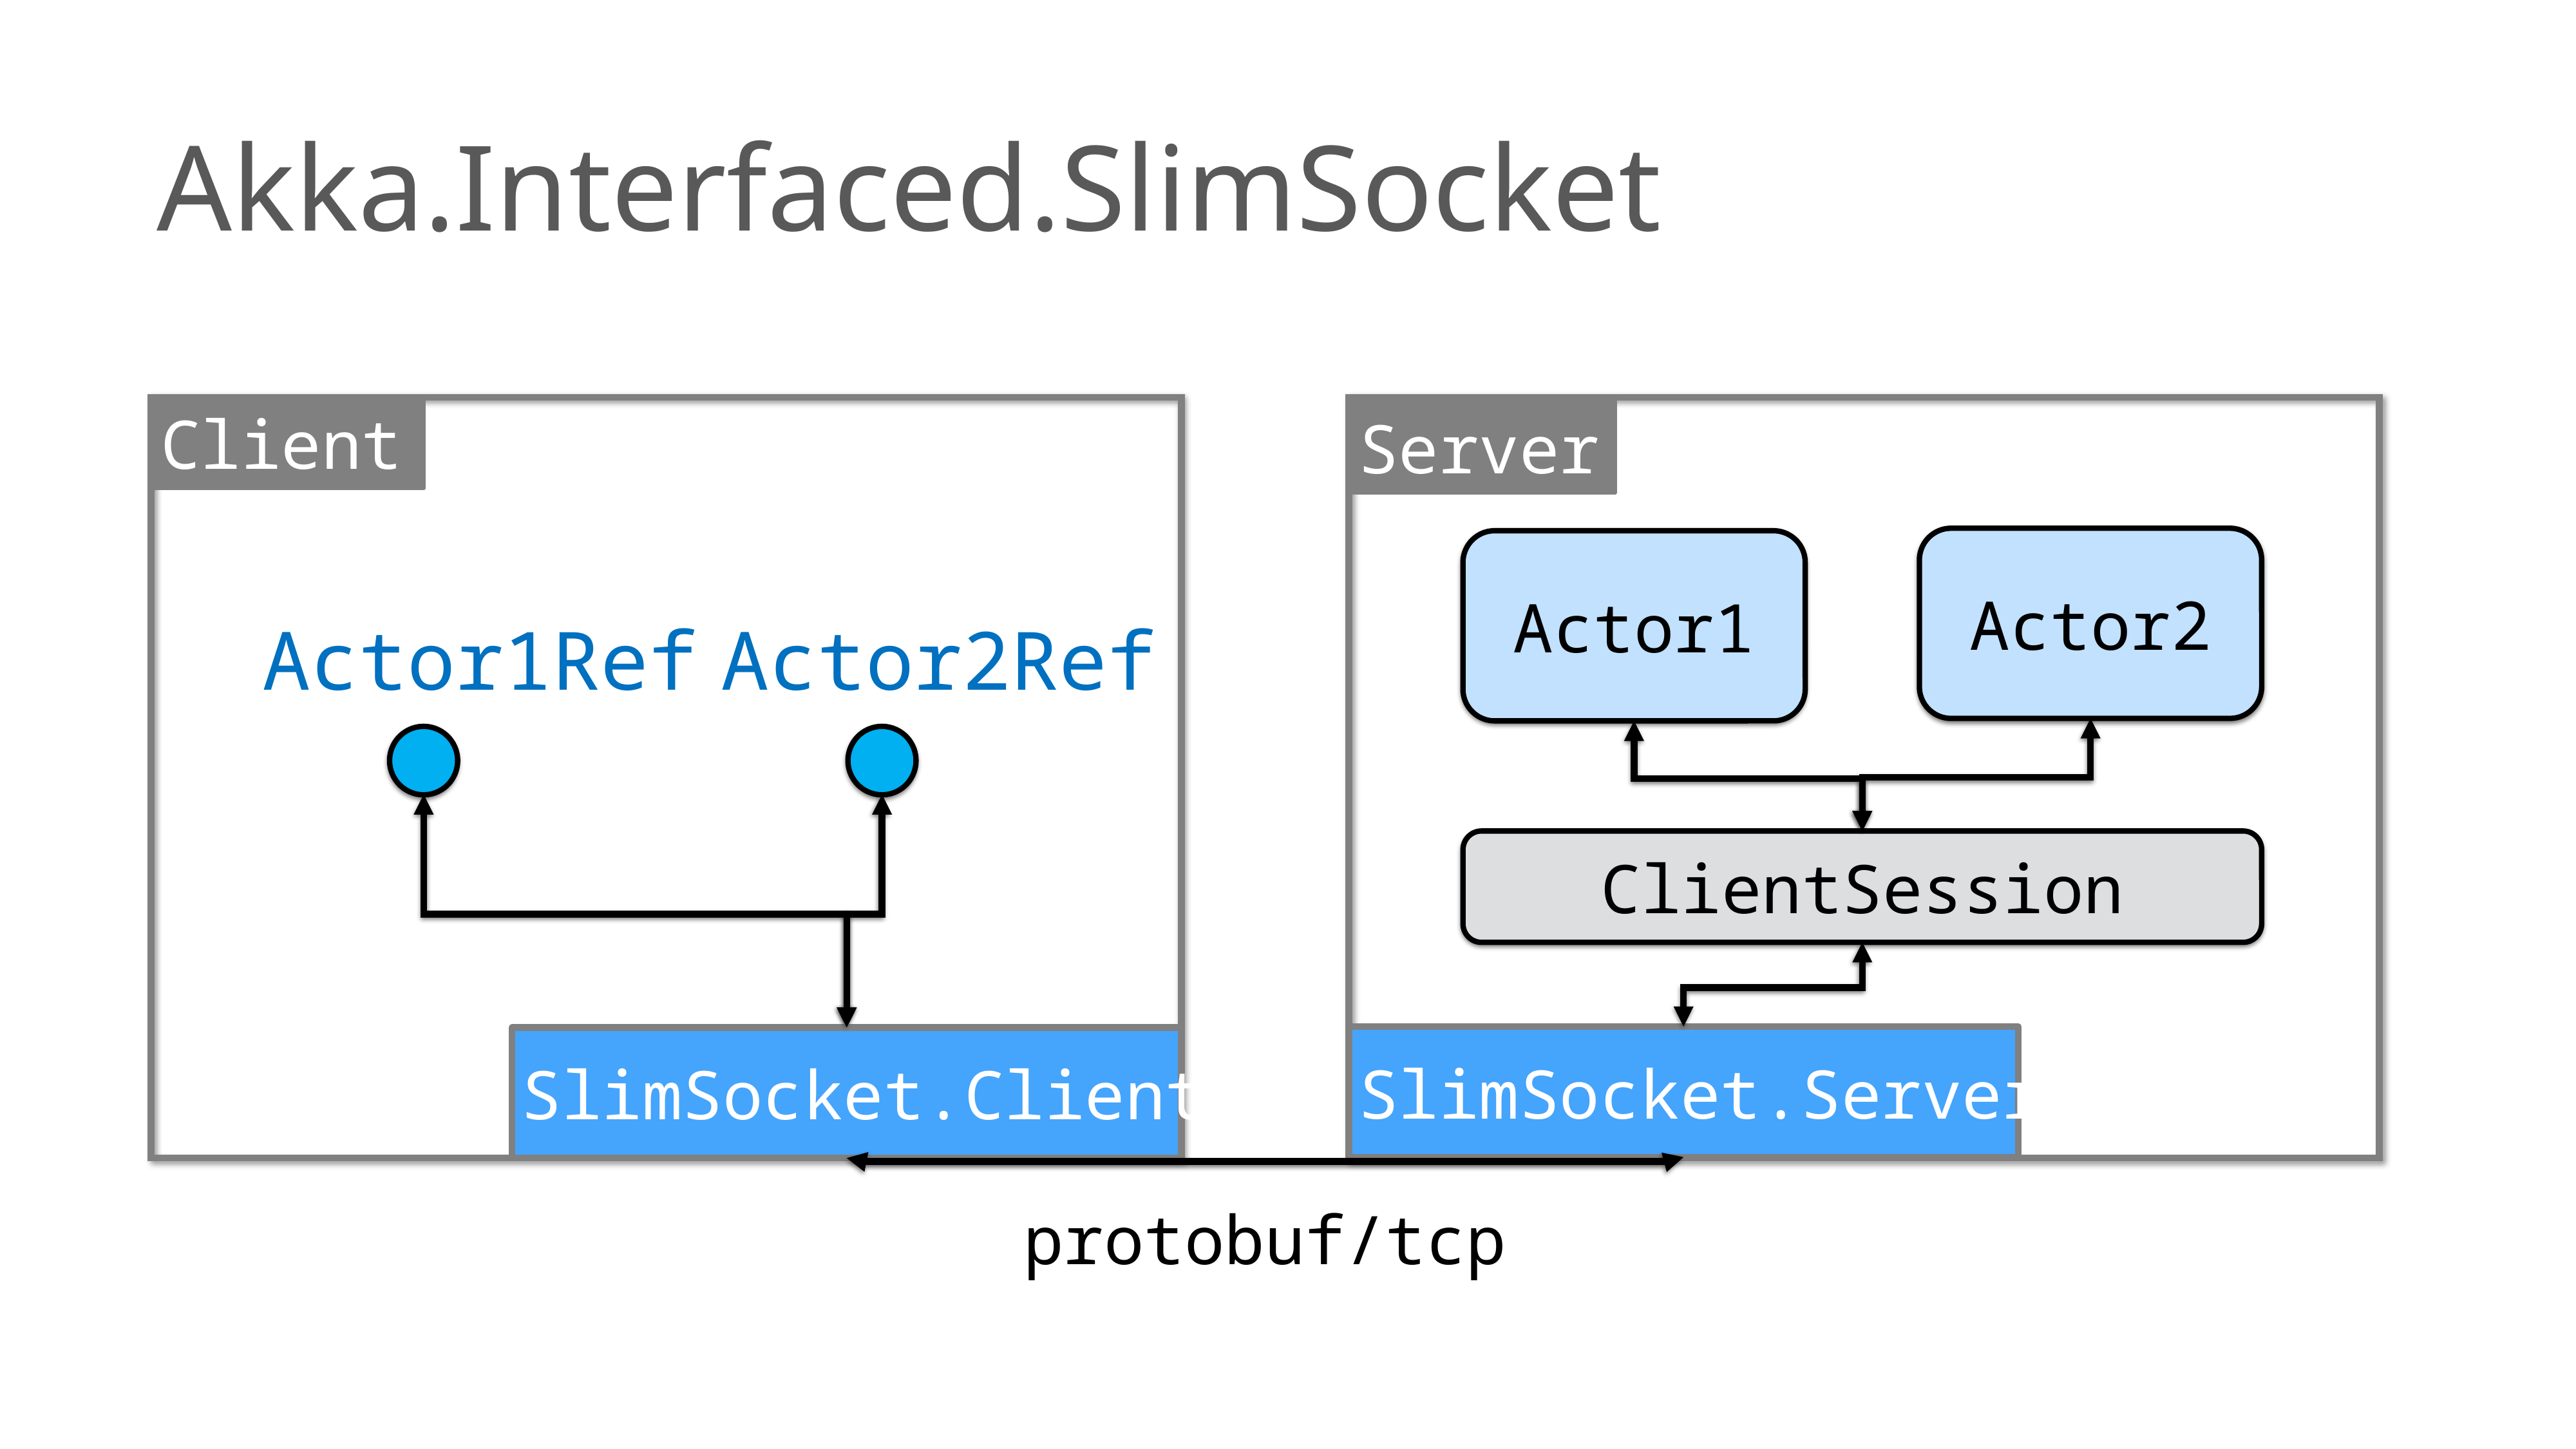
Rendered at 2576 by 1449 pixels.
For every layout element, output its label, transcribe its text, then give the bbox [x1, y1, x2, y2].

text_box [1693, 661, 1804, 891]
text_box [1349, 397, 2380, 1159]
text_box Client [151, 397, 424, 489]
text_box protobuf/tcp [1266, 1192, 1517, 1283]
text_box Actor2Ref [711, 605, 1052, 712]
text_box Server [1349, 401, 1615, 493]
text_box [848, 726, 916, 795]
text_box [518, 699, 752, 1123]
text_box [151, 397, 1182, 1159]
text_box protobuf/tcp [1014, 1192, 1264, 1283]
text_box Actor1 [1463, 531, 1806, 721]
text_box SlimSocket.Client [512, 1027, 1182, 1159]
text_box ClientSession [1463, 831, 2262, 943]
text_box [1920, 660, 2033, 889]
text_box [389, 726, 458, 795]
text_box Actor2 [1919, 528, 2262, 719]
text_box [748, 893, 981, 929]
text_box Akka.Interfaced.SlimSocket [147, 108, 1672, 260]
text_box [1730, 895, 1815, 1074]
text_box SlimSocket.Server [1349, 1027, 2018, 1157]
text_box Actor1Ref [253, 605, 594, 712]
